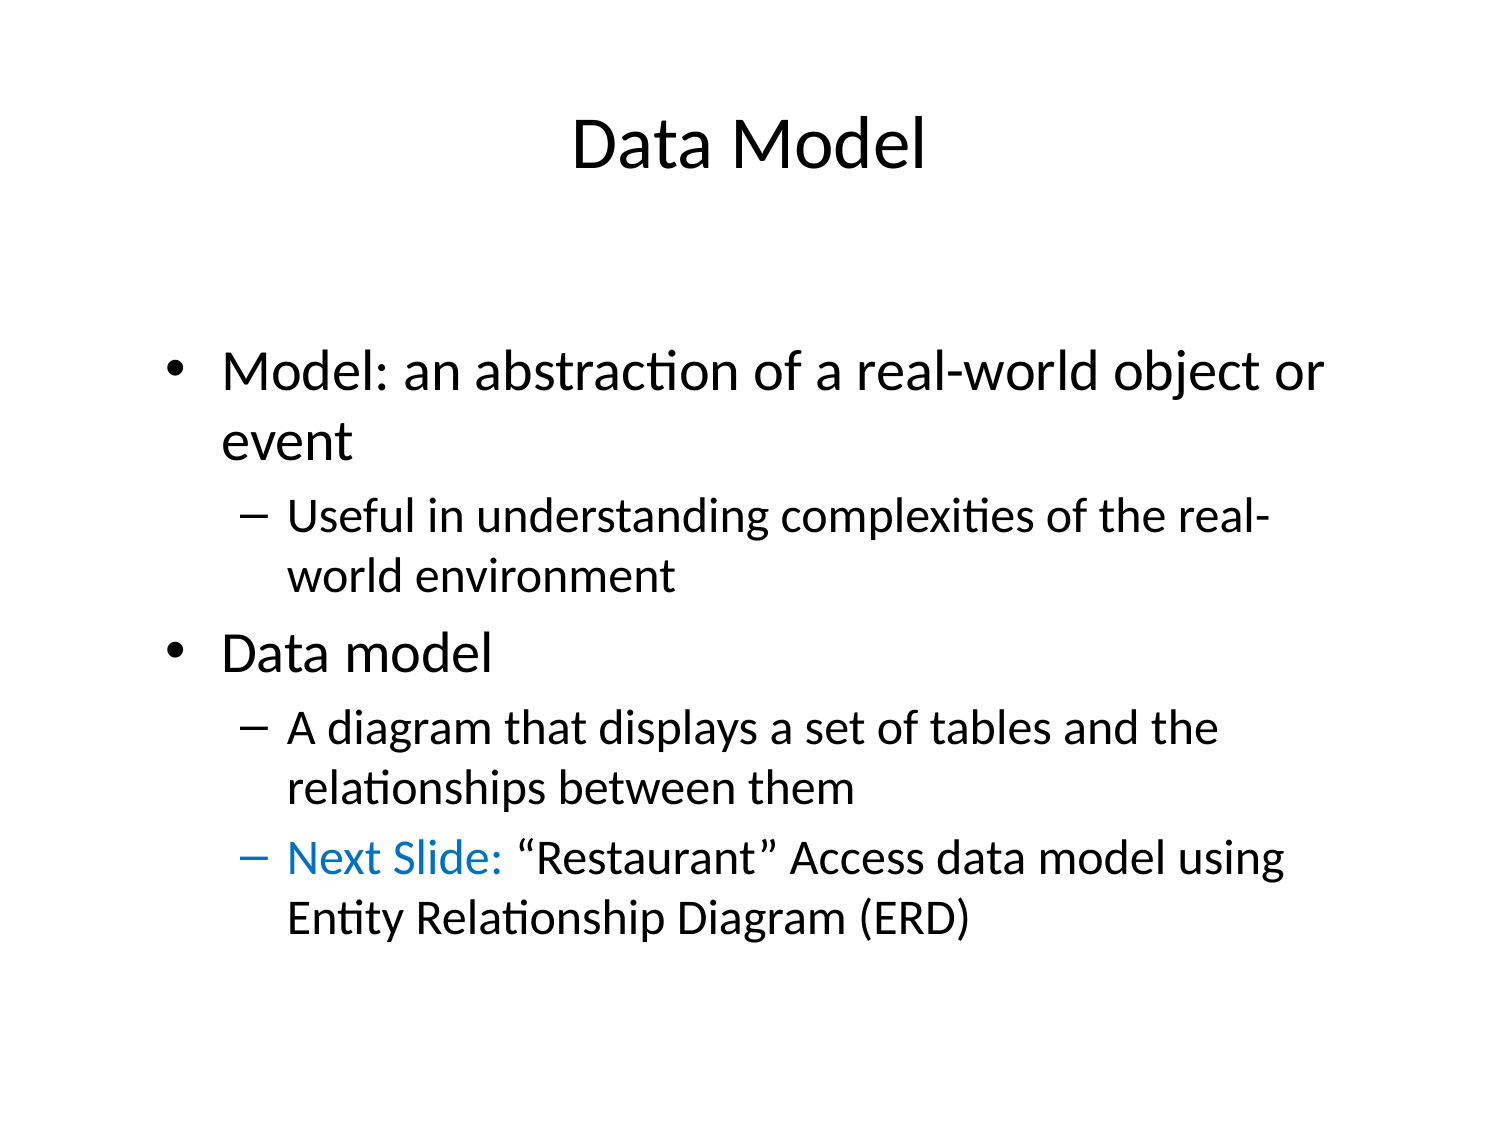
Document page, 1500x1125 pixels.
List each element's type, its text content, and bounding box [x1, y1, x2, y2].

list Model: an abstraction of a real-world object or event Useful in understanding complexities of the real-world environment Data model A diagram that displays a set of tables and the relationships between them Next Slide: “Restaurant” Access data model using Entity Relationship Diagram (ERD) [150, 324, 1375, 1000]
title Data Model [75, 45, 1425, 233]
